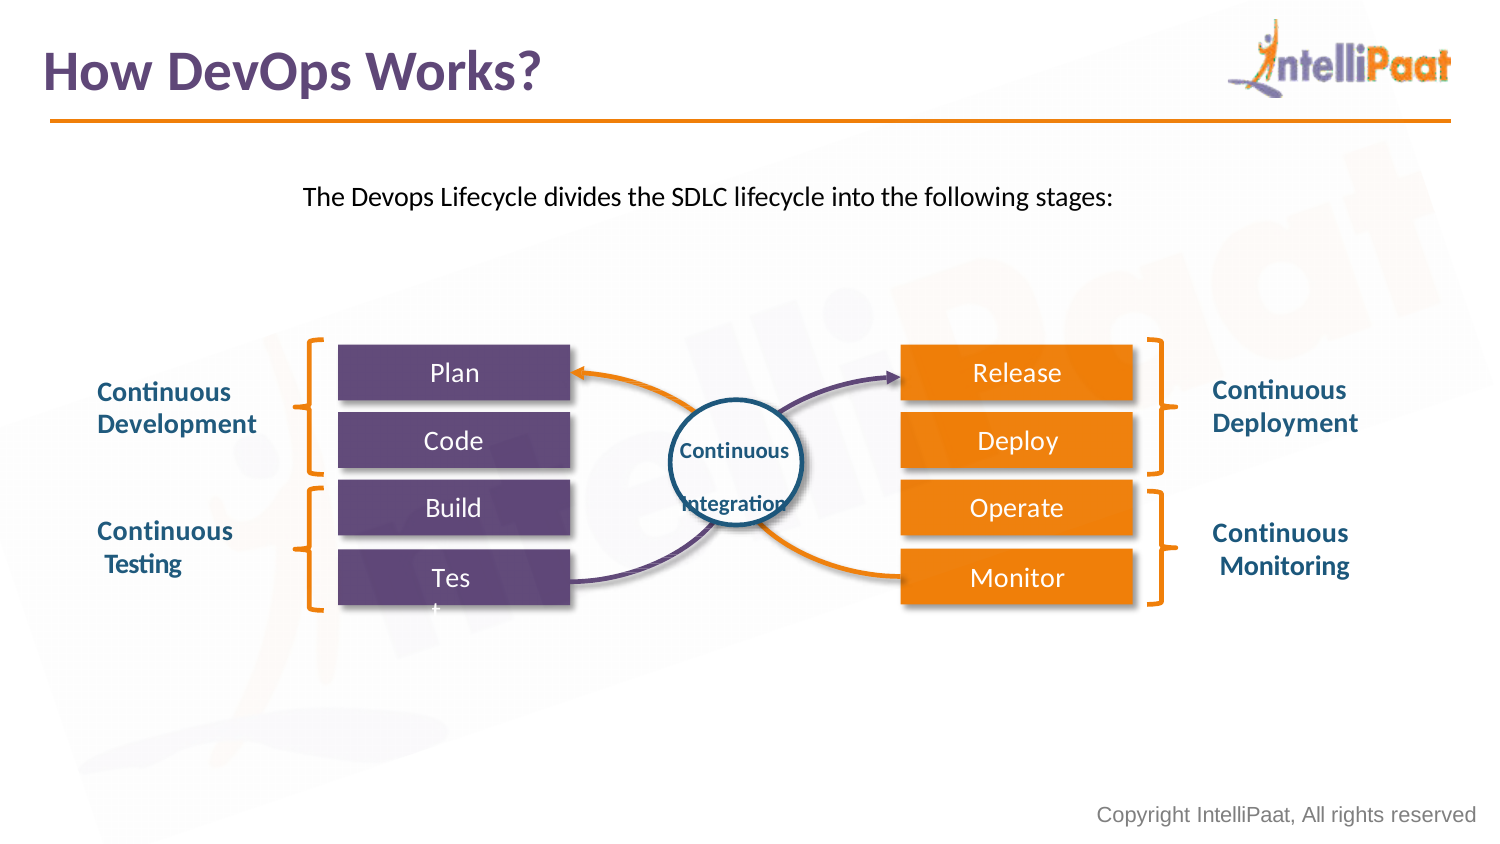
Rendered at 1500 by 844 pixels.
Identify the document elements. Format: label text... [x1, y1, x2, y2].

footer Copyright IntelliPaat, All rights reserved [1094, 801, 1485, 844]
text_box [0, 0, 1494, 844]
